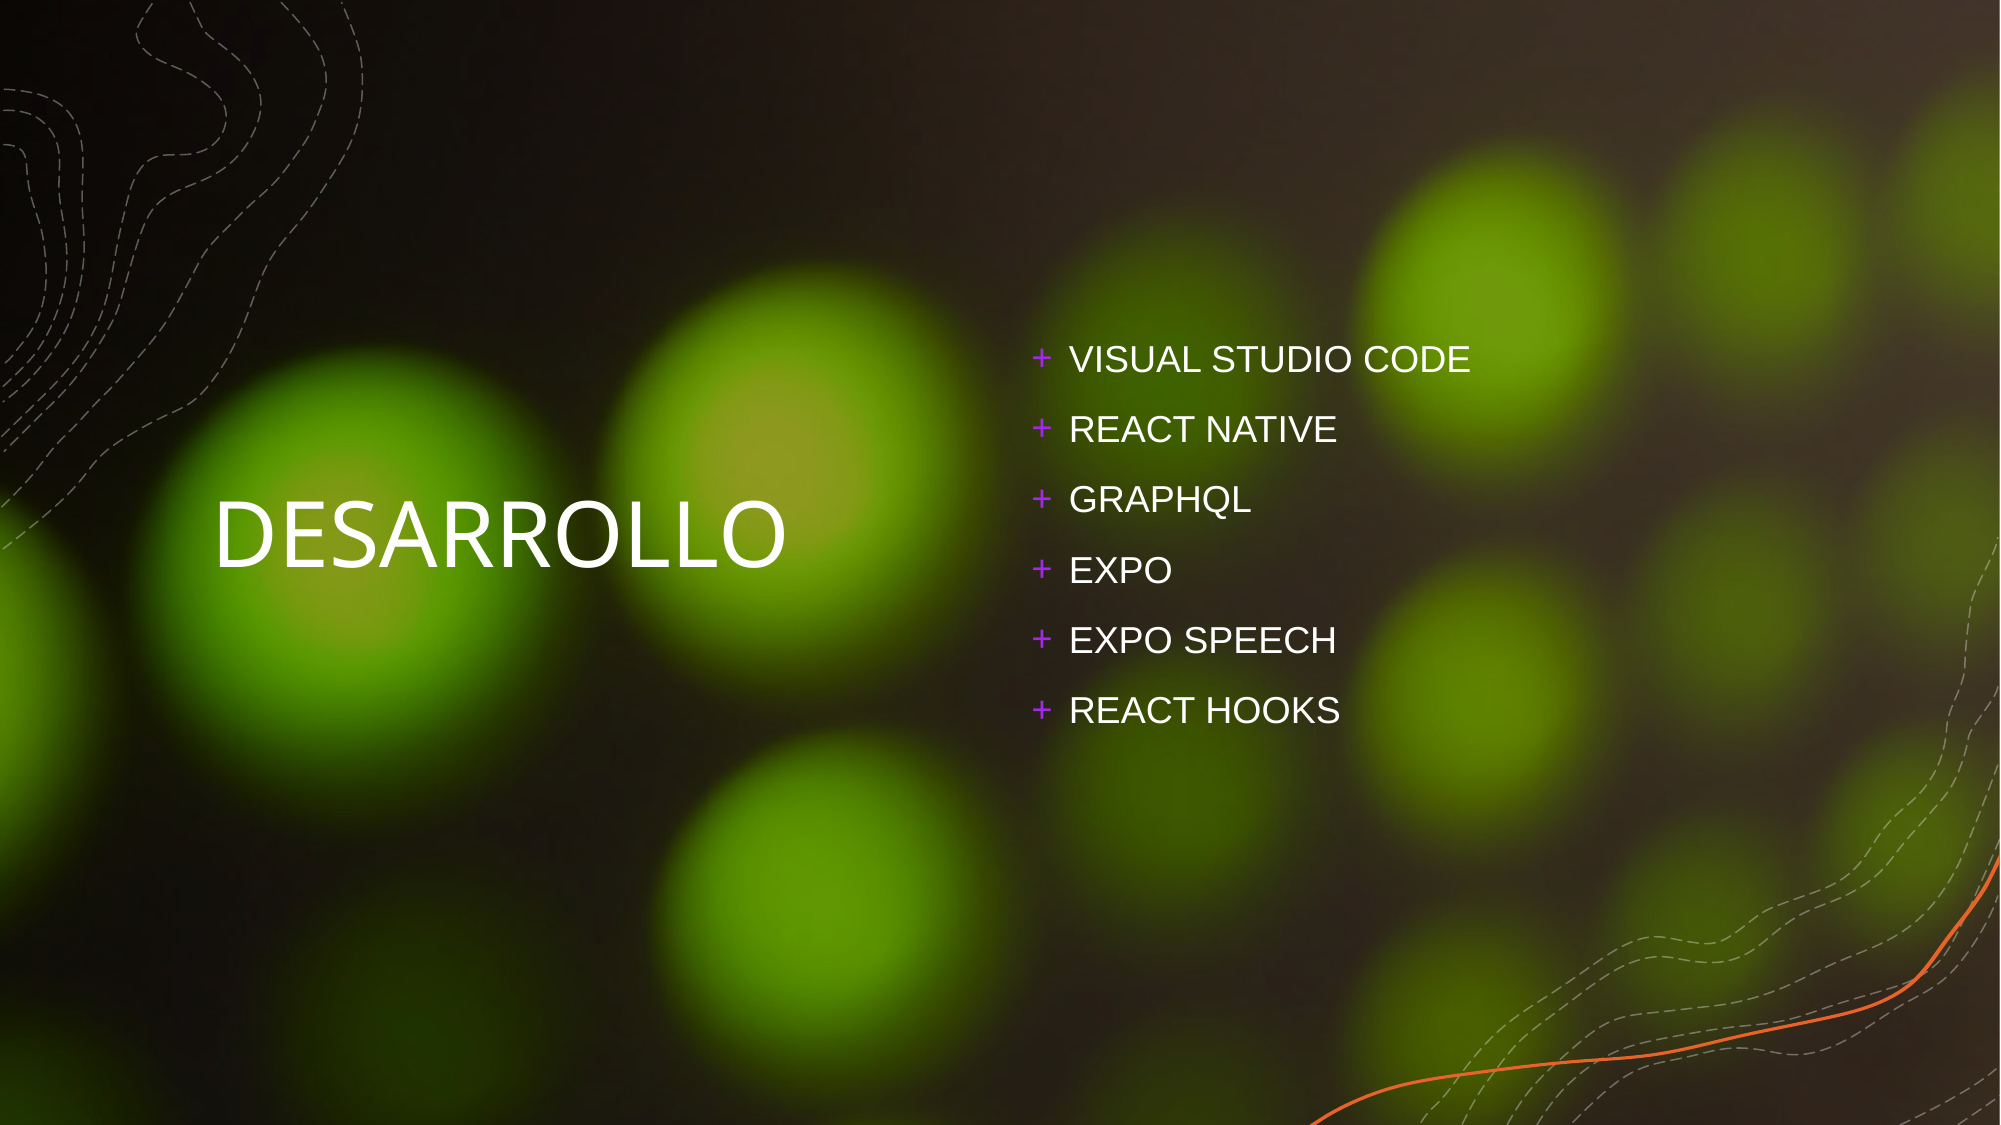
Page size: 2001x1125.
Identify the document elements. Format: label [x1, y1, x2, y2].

text_box [1309, 537, 2000, 1125]
picture [0, 0, 2000, 1125]
text_box [1, 2, 363, 549]
